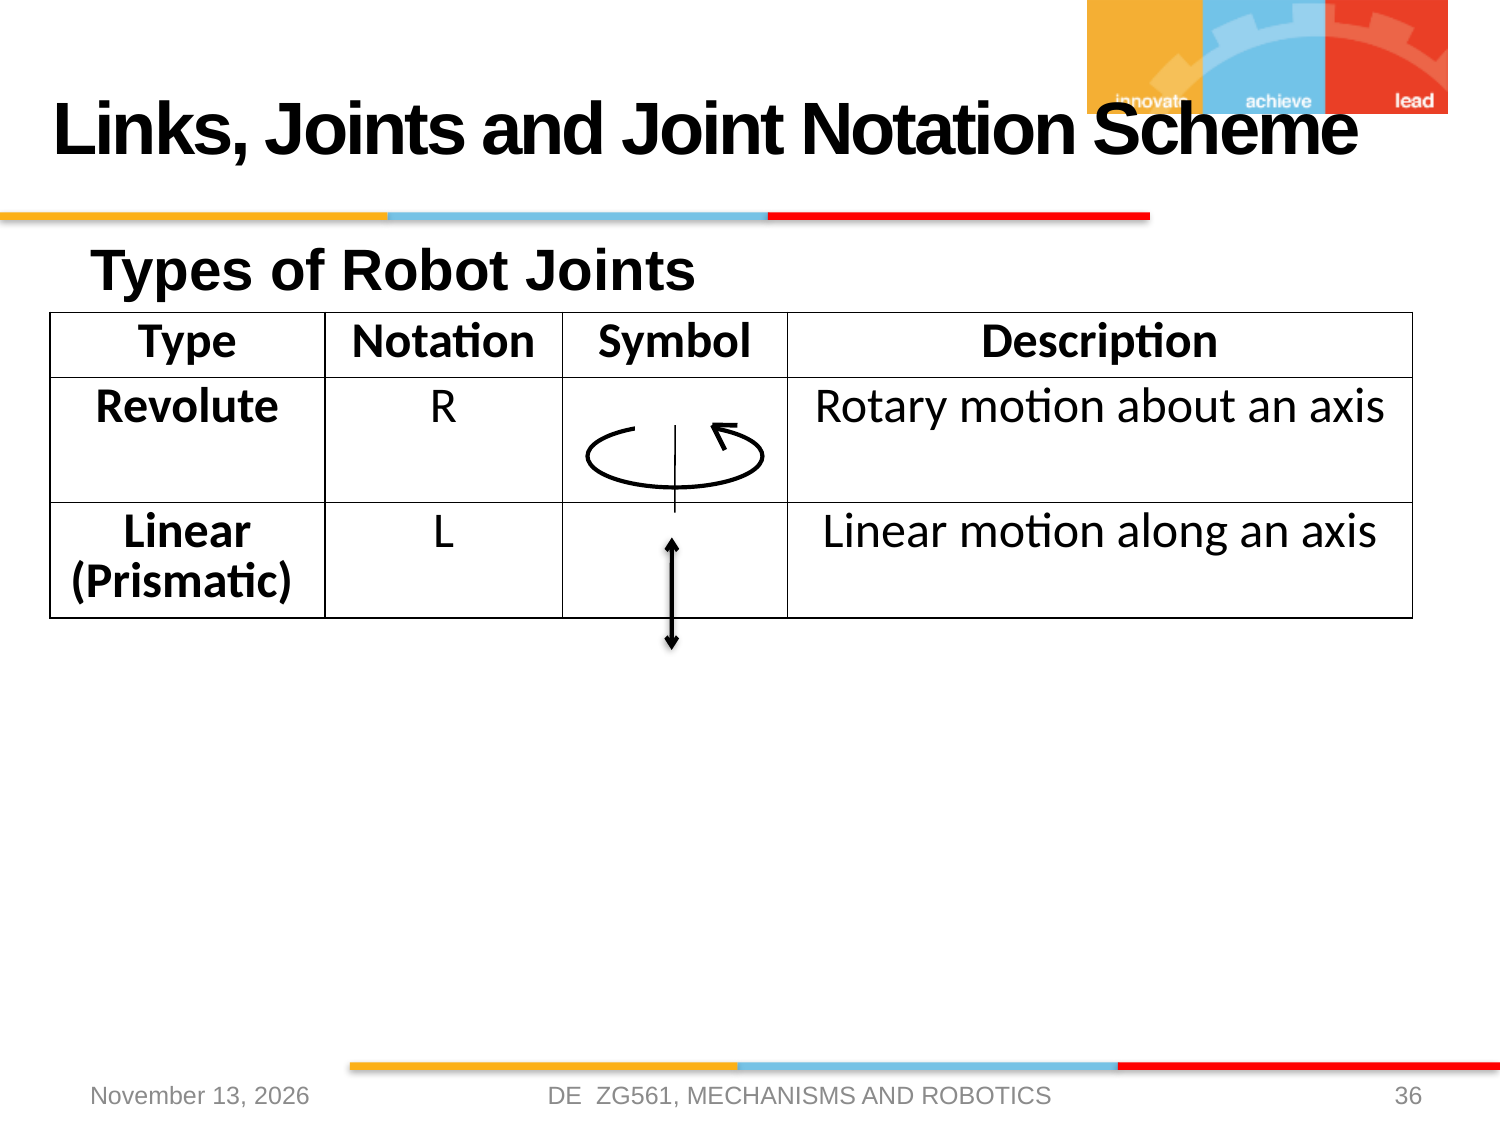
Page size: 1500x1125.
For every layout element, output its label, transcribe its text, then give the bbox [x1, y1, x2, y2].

table_cell R [326, 378, 562, 502]
table_header Description [788, 313, 1412, 377]
table_header Notation [326, 313, 562, 377]
table_cell Rotary motion about an axis [788, 378, 1412, 502]
table_cell [563, 503, 787, 617]
title Links, Joints and Joint Notation Scheme [37, 37, 1388, 213]
table_cell [563, 378, 787, 502]
slide_number 36 [1088, 1065, 1438, 1125]
table_header Symbol [563, 313, 787, 377]
list Types of Robot Joints [75, 224, 888, 312]
table_cell Linear motion along an axis [788, 503, 1412, 617]
picture [1087, 0, 1448, 114]
table_cell L [326, 503, 562, 617]
footer DE ZG561, MECHANISMS AND ROBOTICS [512, 1065, 1088, 1125]
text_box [587, 399, 763, 513]
table_cell Linear (Prismatic) [51, 503, 324, 617]
table_header Type [51, 313, 324, 377]
table_cell Revolute [51, 378, 324, 502]
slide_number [75, 1065, 425, 1125]
